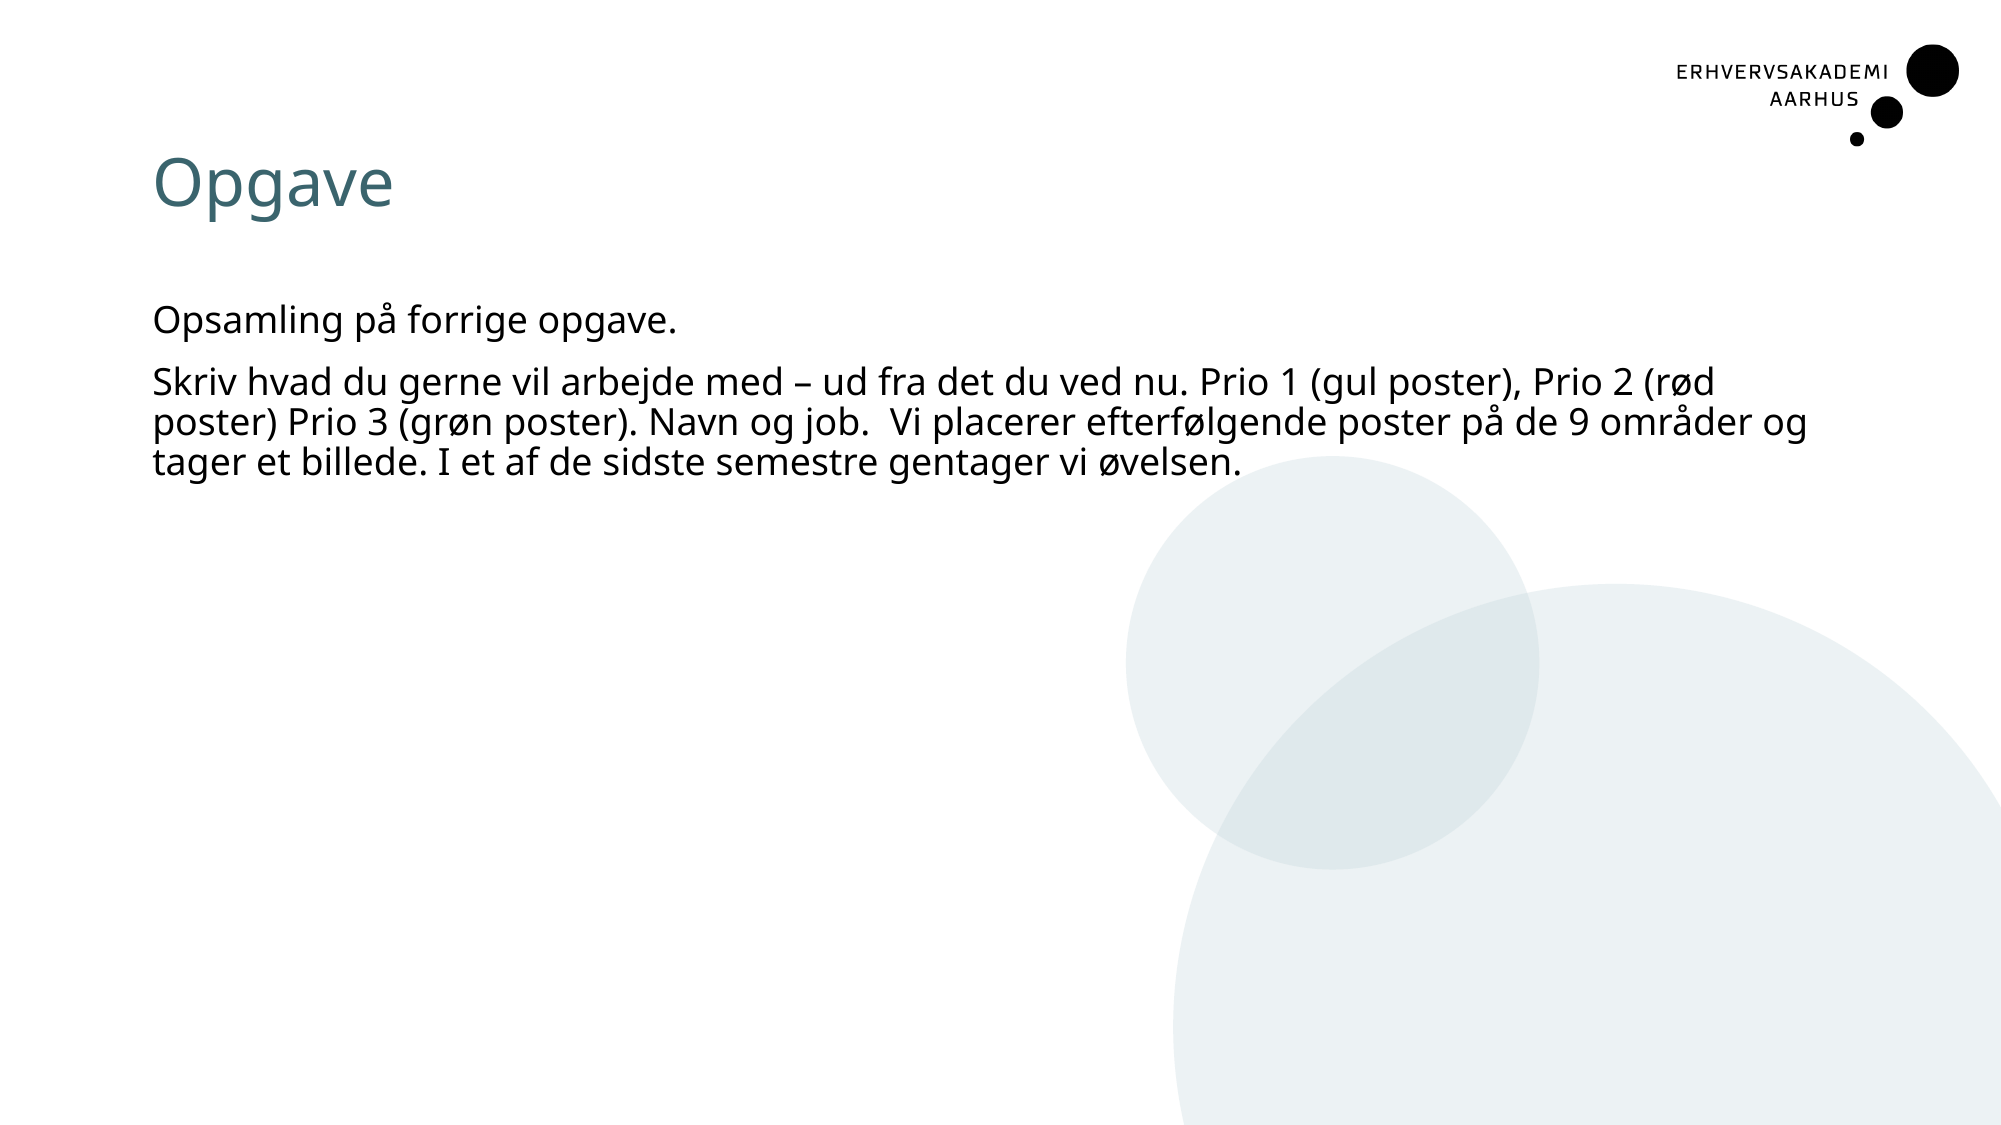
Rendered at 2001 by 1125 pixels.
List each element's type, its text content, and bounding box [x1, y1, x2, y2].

title Opgave [137, 109, 1863, 261]
picture [1666, 38, 1965, 151]
list Opsamling på forrige opgave. Skriv hvad du gerne vil arbejde med – ud fra det du ved nu. Prio 1 (gul poster), Prio 2 (rød poster) Prio 3 (grøn poster). Navn og job. Vi placerer efterfølgende poster på de 9 områder og tager et billede. I et af de sidste semestre gentager vi øvelsen. [137, 293, 1863, 1016]
